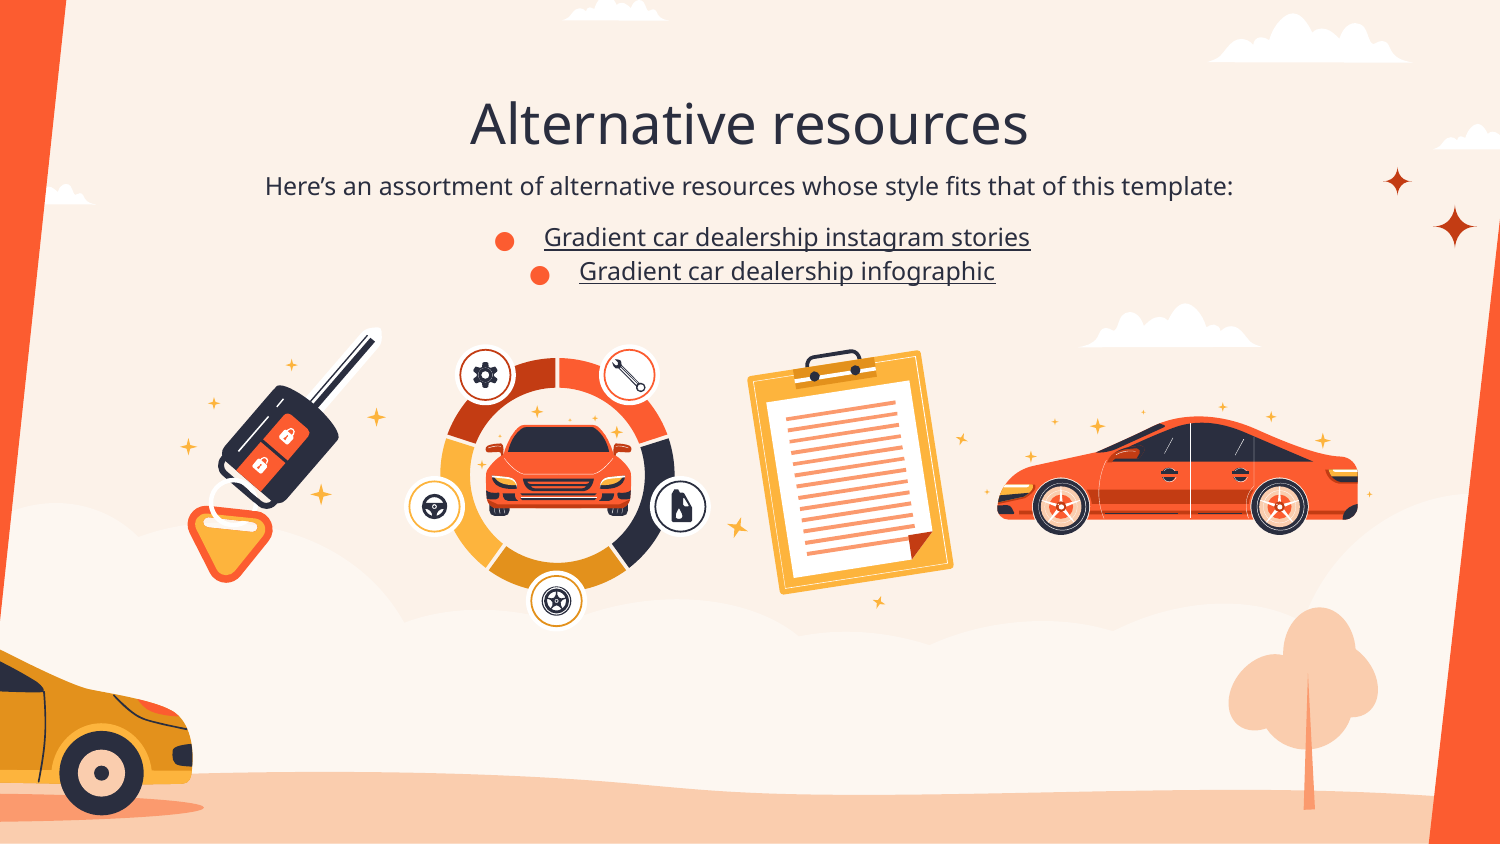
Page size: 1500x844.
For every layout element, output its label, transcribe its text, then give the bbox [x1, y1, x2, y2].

title Alternative resources [118, 72, 1382, 167]
list Here’s an assortment of alternative resources whose style fits that of this template: Gradient car dealership instagram stories Gradient car dealership infographic [118, 167, 1382, 288]
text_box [726, 348, 969, 610]
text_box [403, 344, 712, 632]
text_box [179, 327, 387, 583]
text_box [983, 401, 1373, 536]
